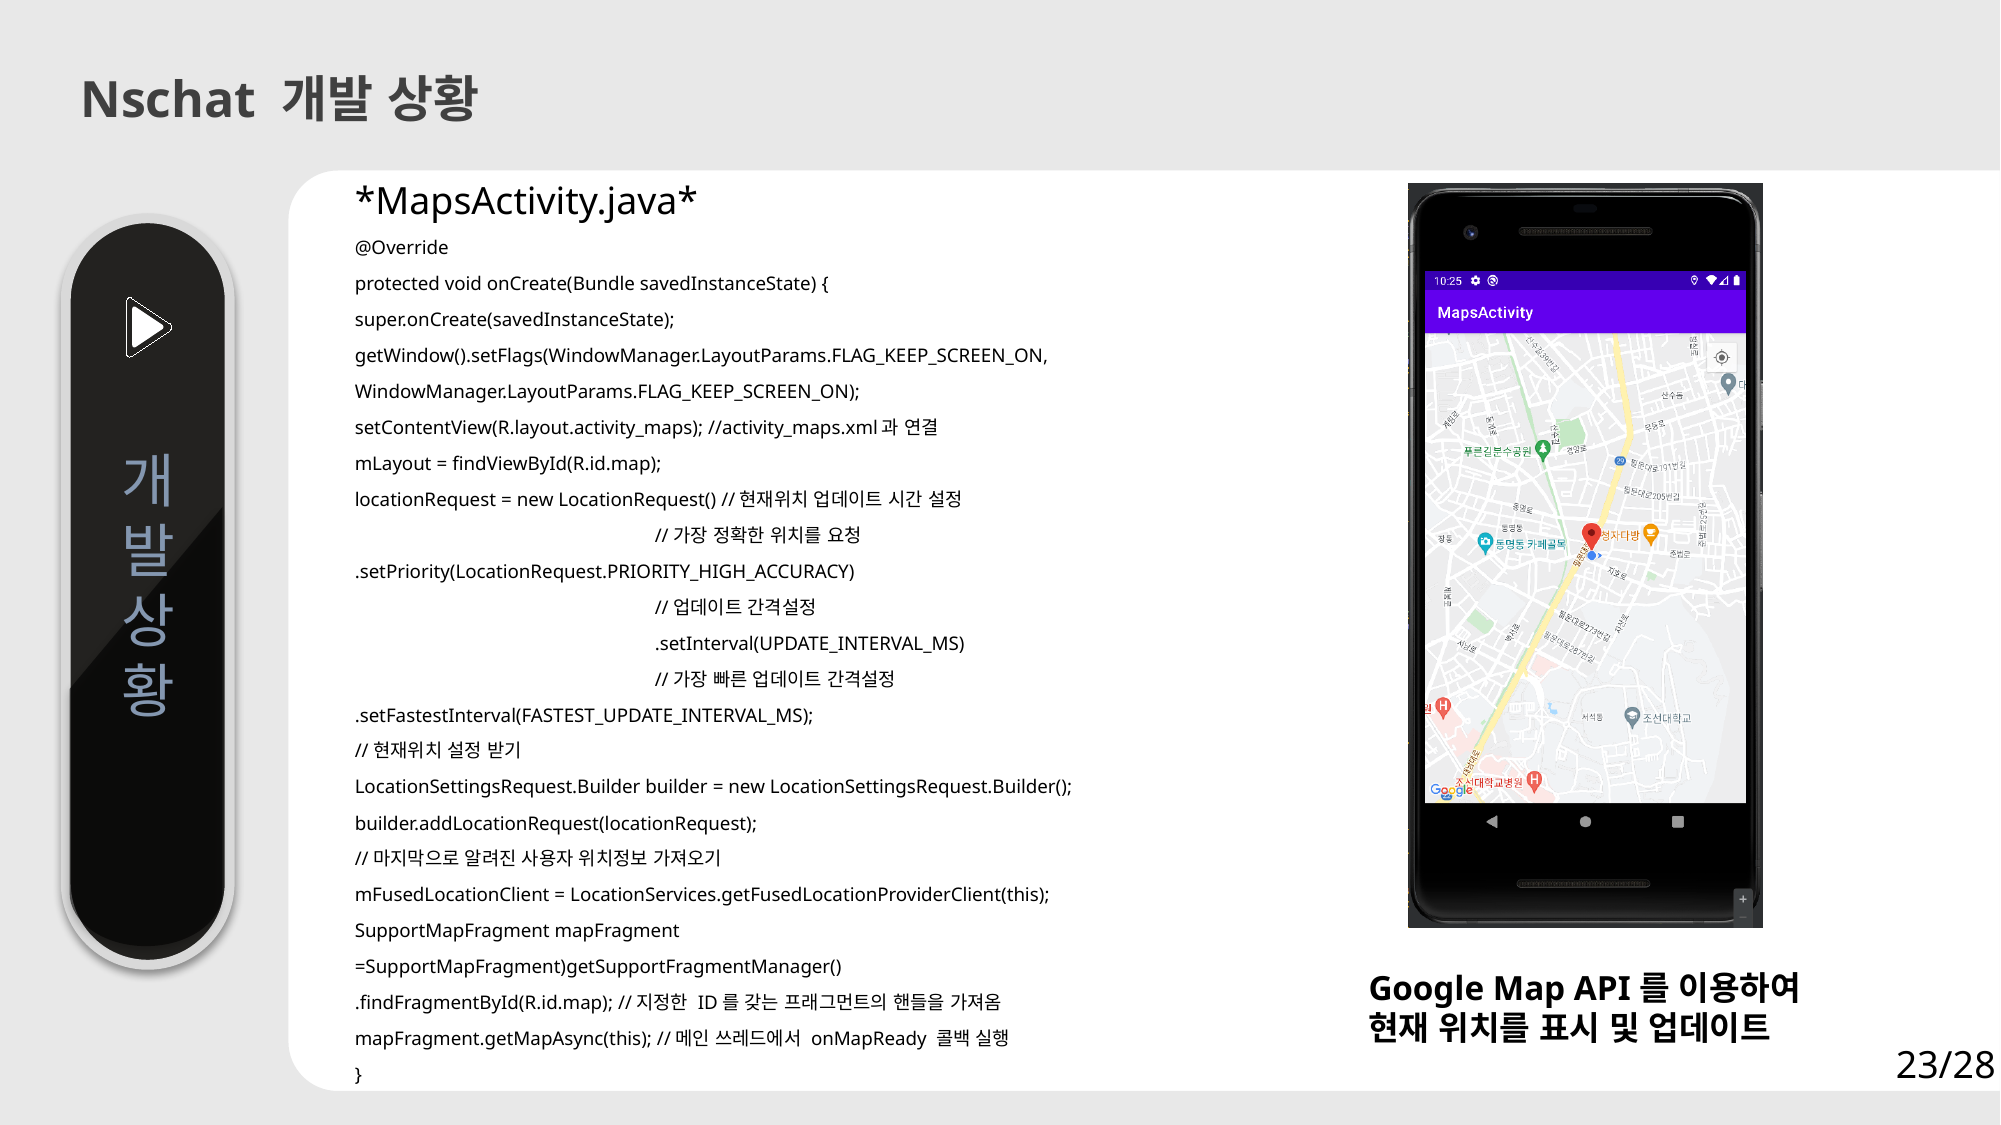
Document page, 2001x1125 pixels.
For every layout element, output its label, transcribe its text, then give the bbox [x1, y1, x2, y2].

text_box 개 발 상 황 [69, 436, 226, 871]
text_box [68, 688, 224, 948]
text_box Nschat 개발 상황 [65, 30, 506, 136]
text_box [126, 297, 172, 358]
text_box *MapsActivity.java* @Override protected void onCreate(Bundle savedInstanceState) { super.onCreate(savedInstanceState); getWindow().setFlags(WindowManager.LayoutParams.FLAG_KEEP_SCREEN_ON, WindowManager.LayoutParams.FLAG_KEEP_SCREEN_ON); setContentView(R.layout.activity_maps); //activity_maps.xml과 연결 mLayout = findViewById(R.id.map); locationRequest = new LocationRequest() //현재위치 업데이트 시간 설정 //가장 정확한 위치를 요청 .setPriority(LocationRequest.PRIORITY_HIGH_ACCURACY) //업데이트 간격설정 .setInterval(UPDATE_INTERVAL_MS) //가장 빠른 업데이트 간격설정 .setFastestInterval(FASTEST_UPDATE_INTERVAL_MS); //현재위치 설정 받기 LocationSettingsRequest.Builder builder = new LocationSettingsRequest.Builder(); builder.addLocationRequest(locationRequest); //마지막으로 알려진 사용자 위치정보 가져오기 mFusedLocationClient = LocationServices.getFusedLocationProviderClient(this); SupportMapFragment mapFragment =SupportMapFragment)getSupportFragmentManager() .findFragmentById(R.id.map); //지정한 ID를 갖는 프래그먼트의 핸들을 가져옴 mapFragment.getMapAsync(this); //메인 쓰레드에서 onMapReady 콜백 실행 } [340, 142, 1177, 1125]
picture [1408, 183, 1763, 928]
text_box 23/28 [1881, 1033, 2000, 1094]
text_box [0, 0, 2000, 1125]
text_box [64, 217, 231, 894]
text_box Google Map API를 이용하여 현재 위치를 표시 및 업데이트 [1353, 959, 1826, 1055]
text_box [84, 928, 218, 966]
